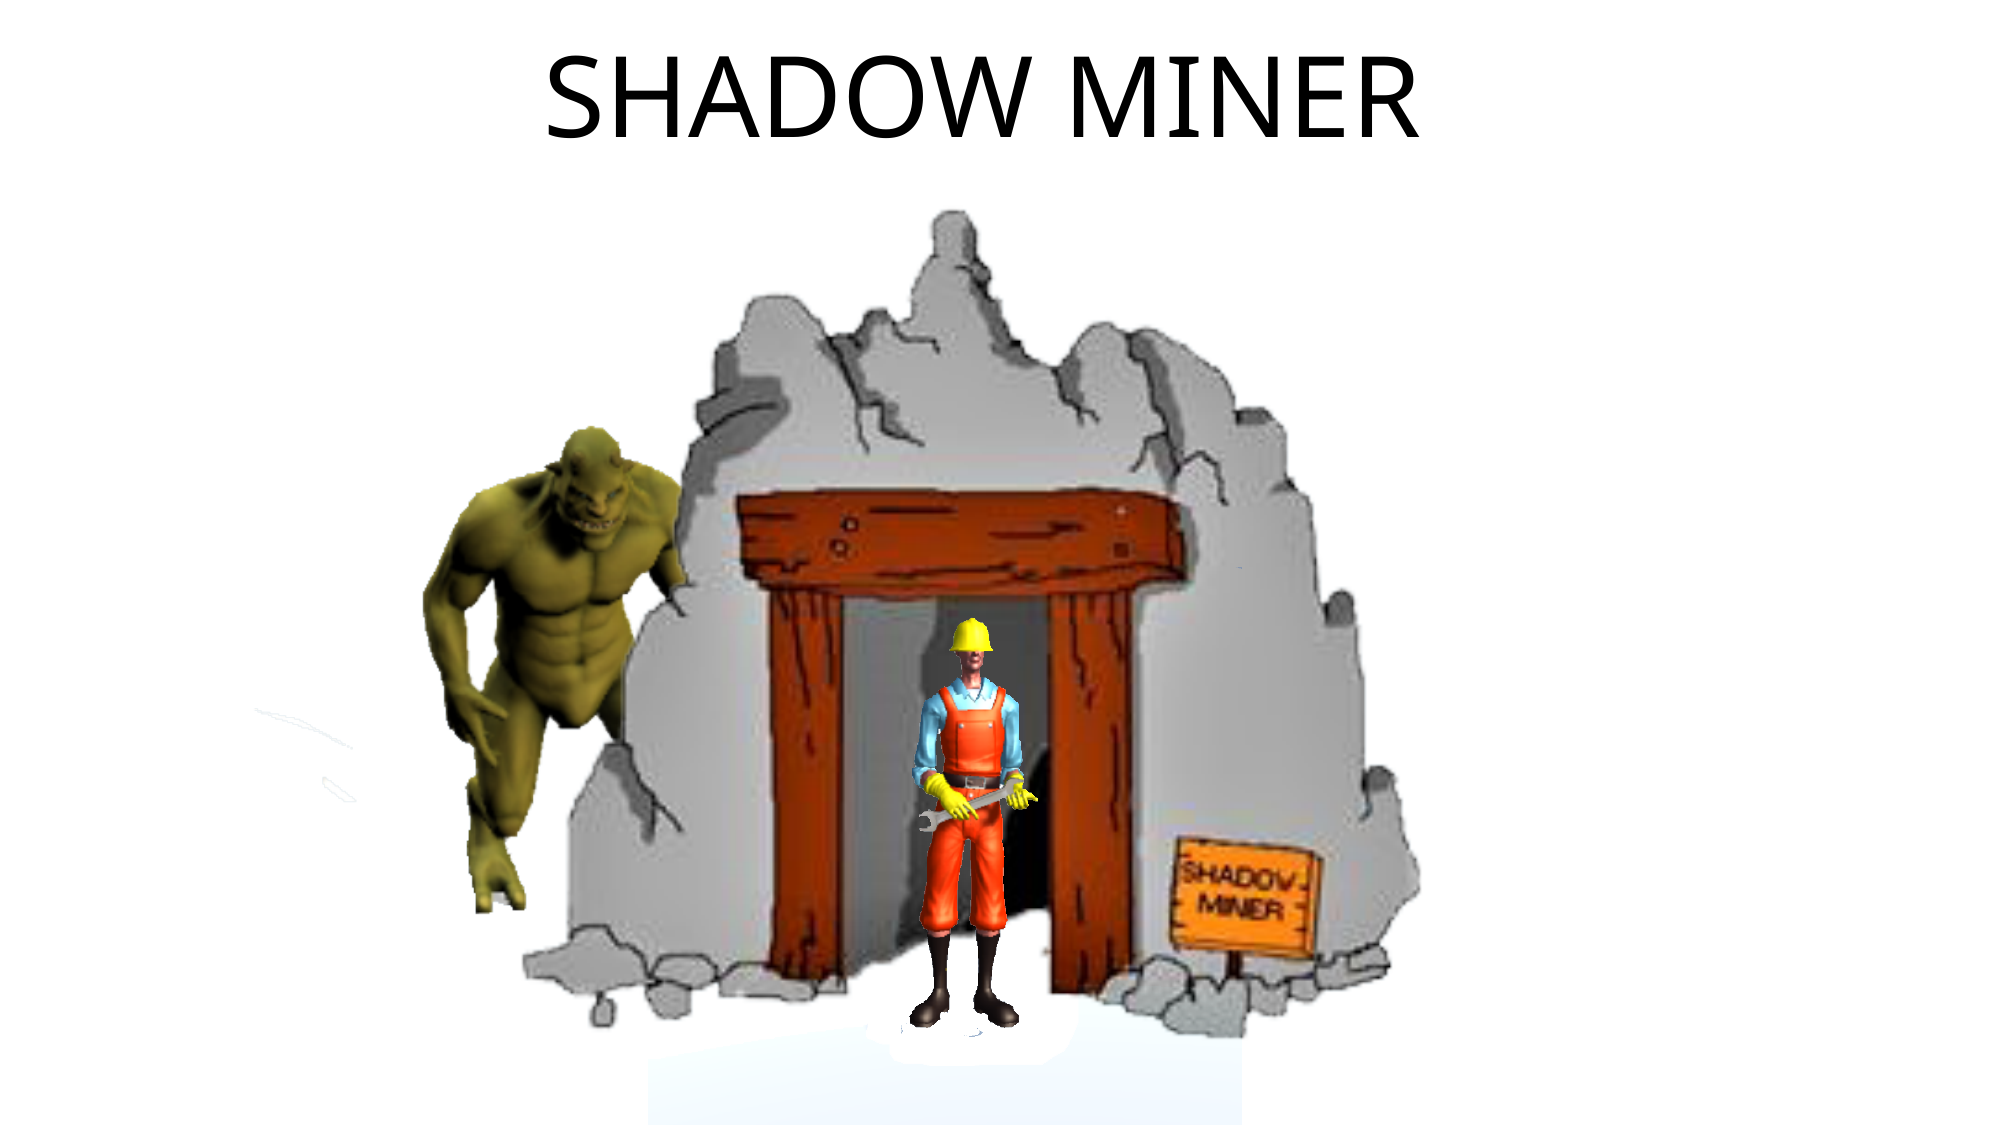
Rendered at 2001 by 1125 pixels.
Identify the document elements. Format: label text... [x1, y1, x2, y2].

text_box SHADOW MINER [529, 17, 1750, 168]
picture [0, 93, 1463, 1125]
